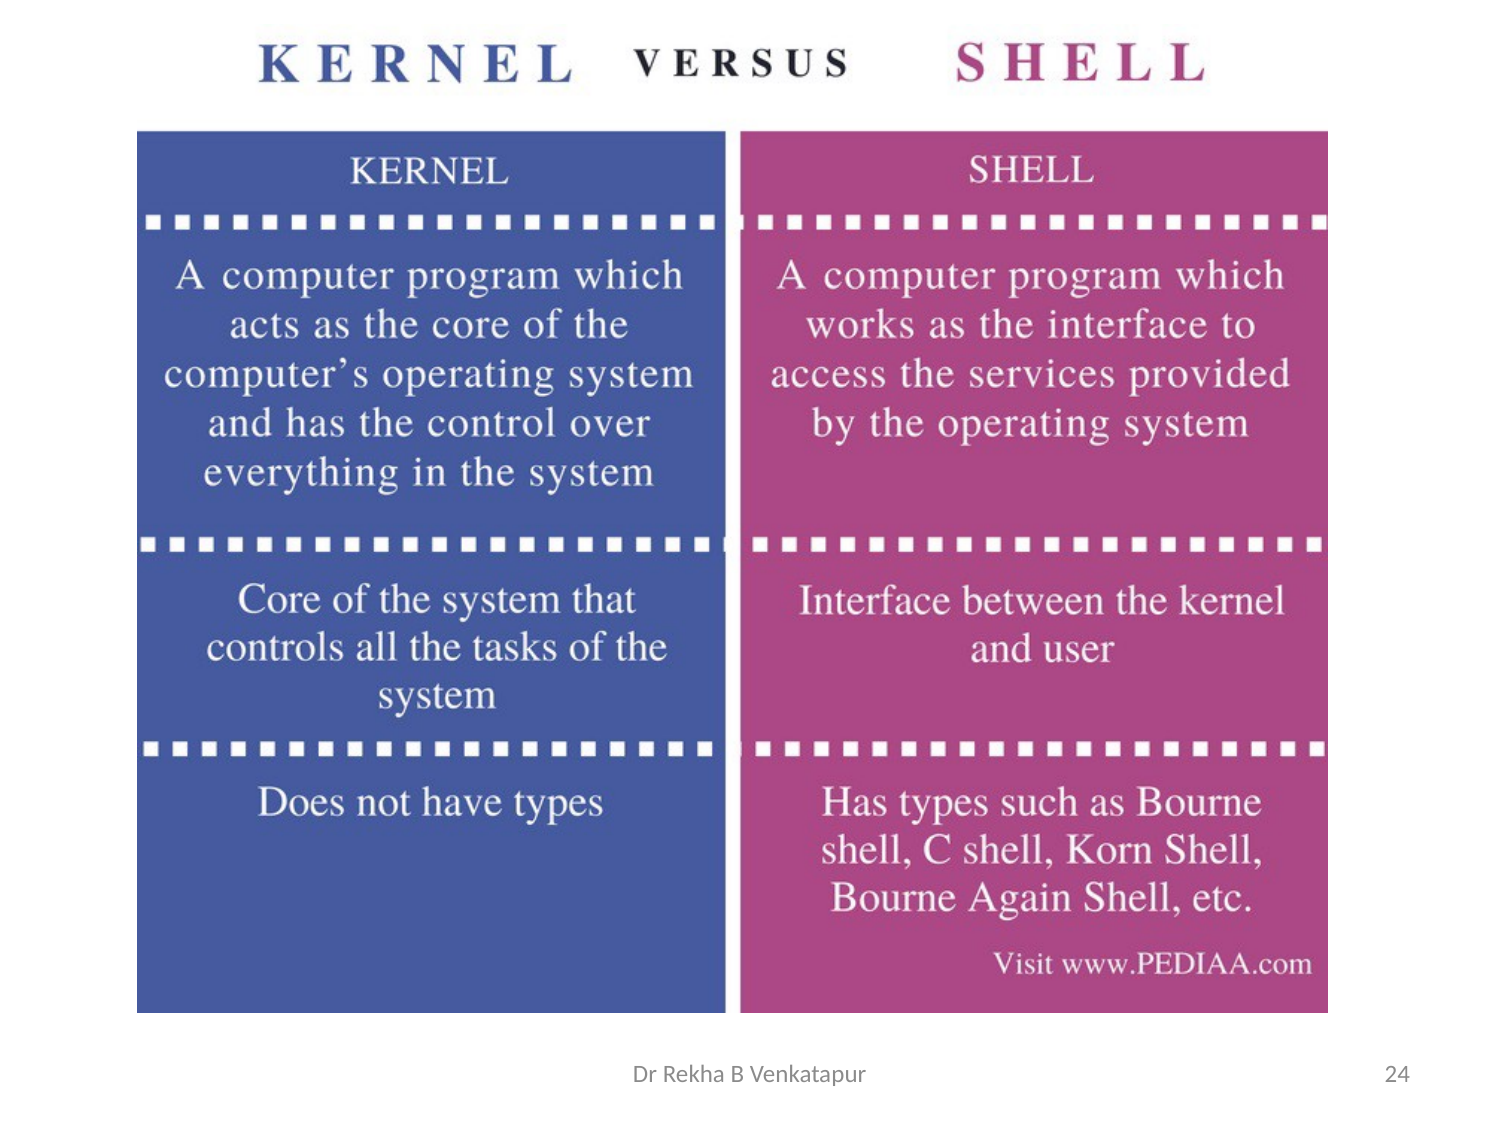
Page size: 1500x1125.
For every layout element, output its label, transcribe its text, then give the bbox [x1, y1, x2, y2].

footer Dr Rekha B Venkatapur [512, 1042, 988, 1103]
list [137, 24, 1328, 1013]
slide_number 24 [1074, 1042, 1425, 1103]
